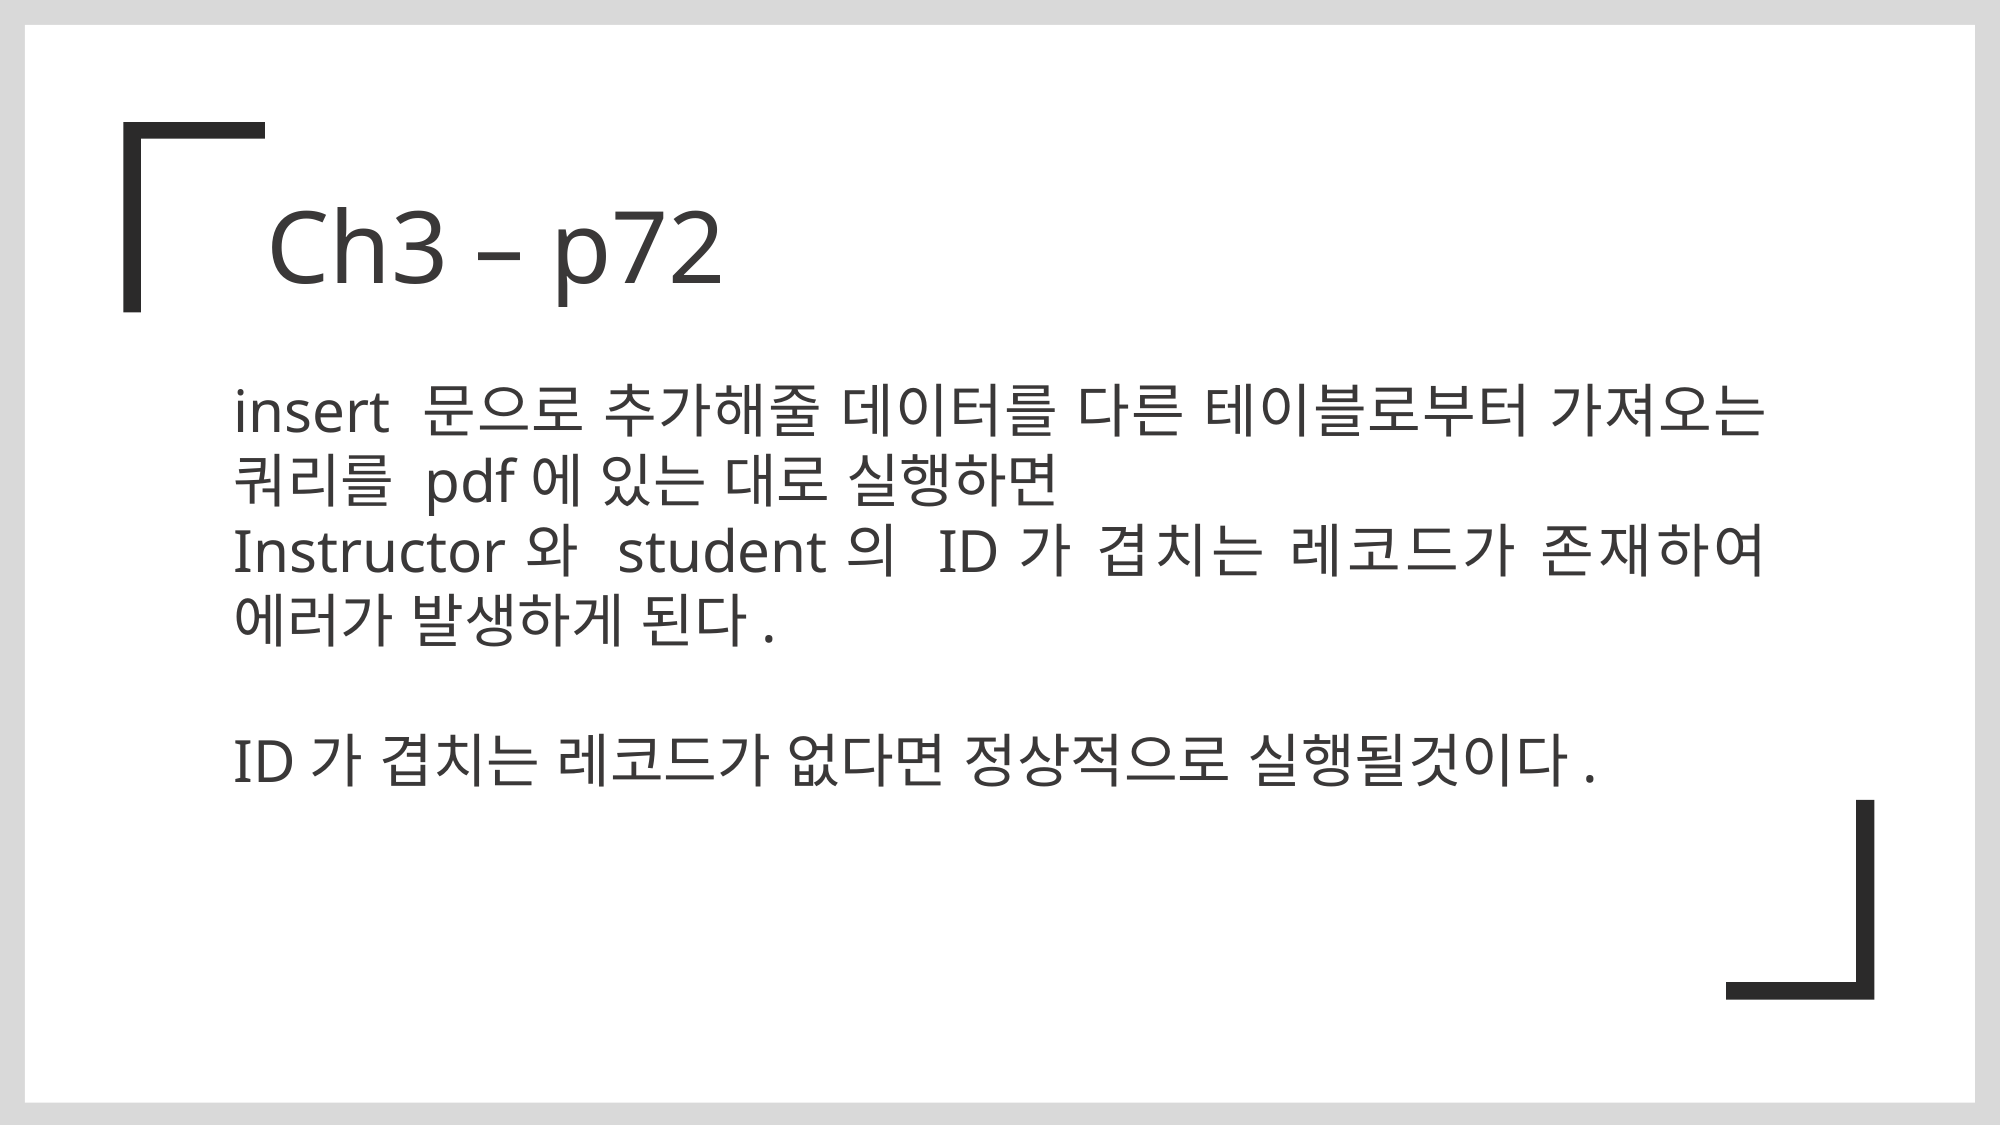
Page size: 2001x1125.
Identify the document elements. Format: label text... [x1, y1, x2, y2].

text_box Ch3 – p72 [251, 176, 742, 311]
text_box [123, 122, 265, 313]
text_box [1726, 799, 1875, 1000]
text_box insert 문으로 추가해줄 데이터를 다른 테이블로부터 가져오는 쿼리를 pdf에 있는 대로 실행하면 Instructor와 student의 ID가 겹치는 레코드가 존재하여 에러가 발생하게 된다. ID가 겹치는 레코드가 없다면 정상적으로 실행될것이다. [218, 366, 1783, 802]
